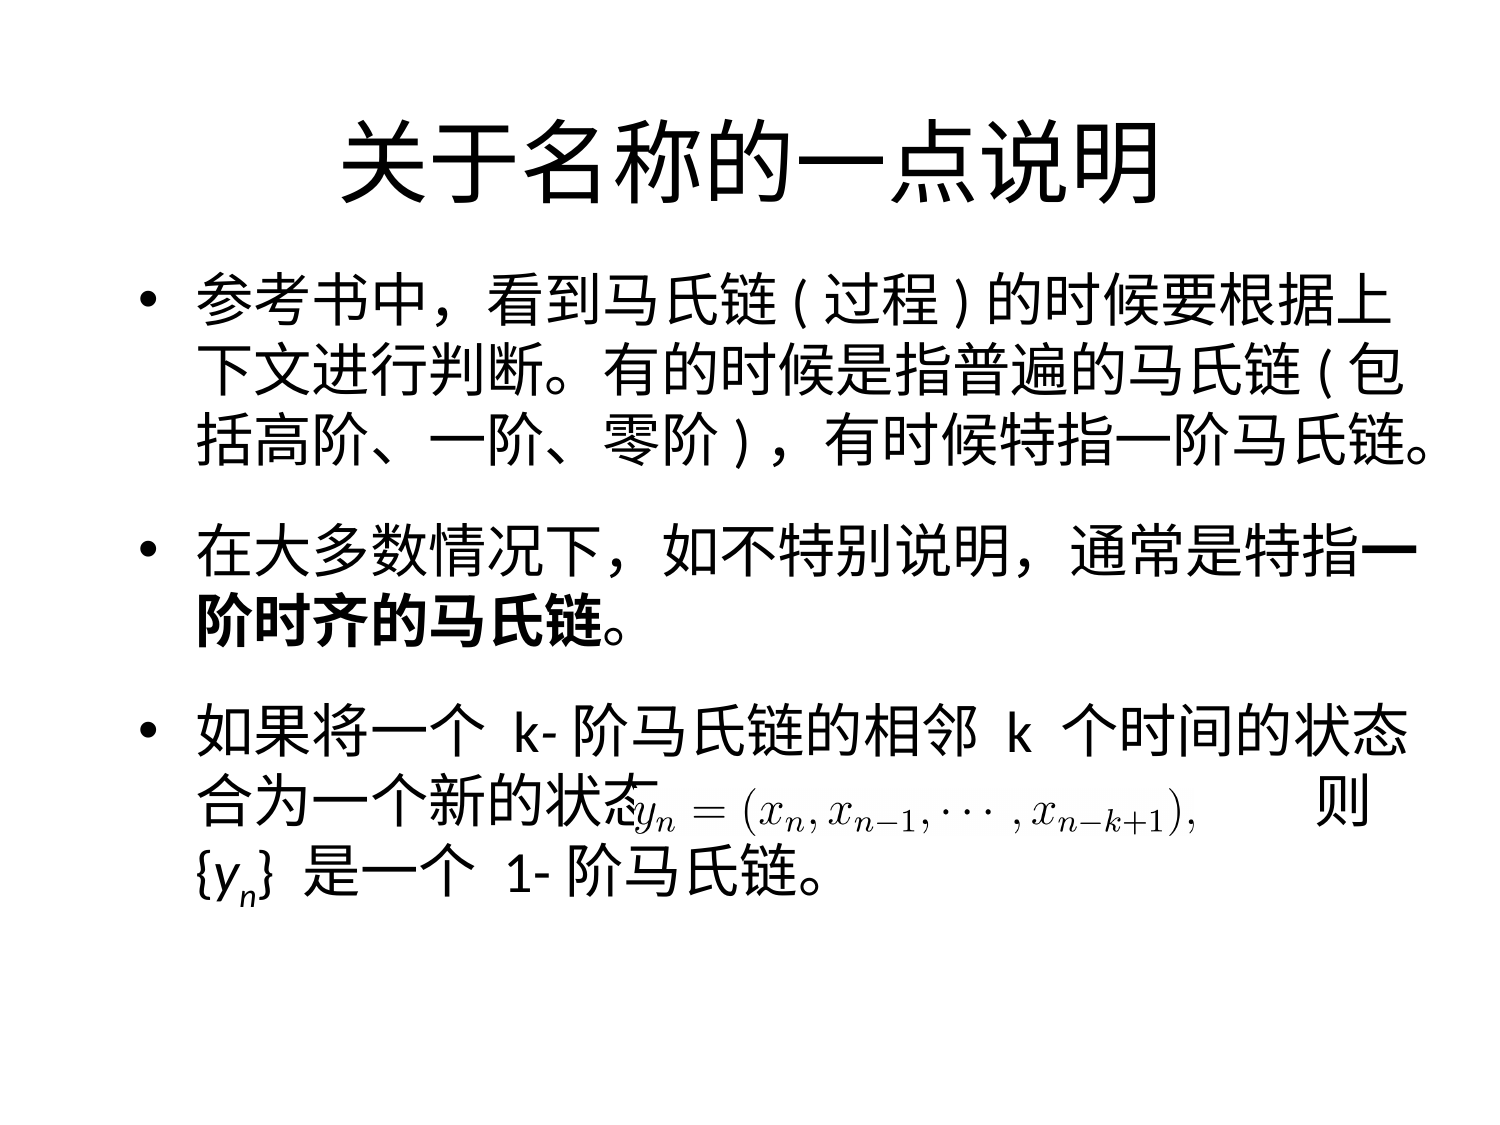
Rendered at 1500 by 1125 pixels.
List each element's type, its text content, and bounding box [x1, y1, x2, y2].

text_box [632, 784, 1196, 840]
title 关于名称的一点说明 [75, 87, 1425, 233]
list 参考书中，看到马氏链(过程)的时候要根据上下文进行判断。有的时候是指普遍的马氏链(包括高阶、一阶、零阶)，有时候特指一阶马氏链。 在大多数情况下，如不特别说明，通常是特指一阶时齐的马氏链。 如果将一个 k-阶马氏链的相邻 k 个时间的状态合为一个新的状态: 则 {yn} 是一个 1-阶马氏链。 [123, 255, 1436, 977]
